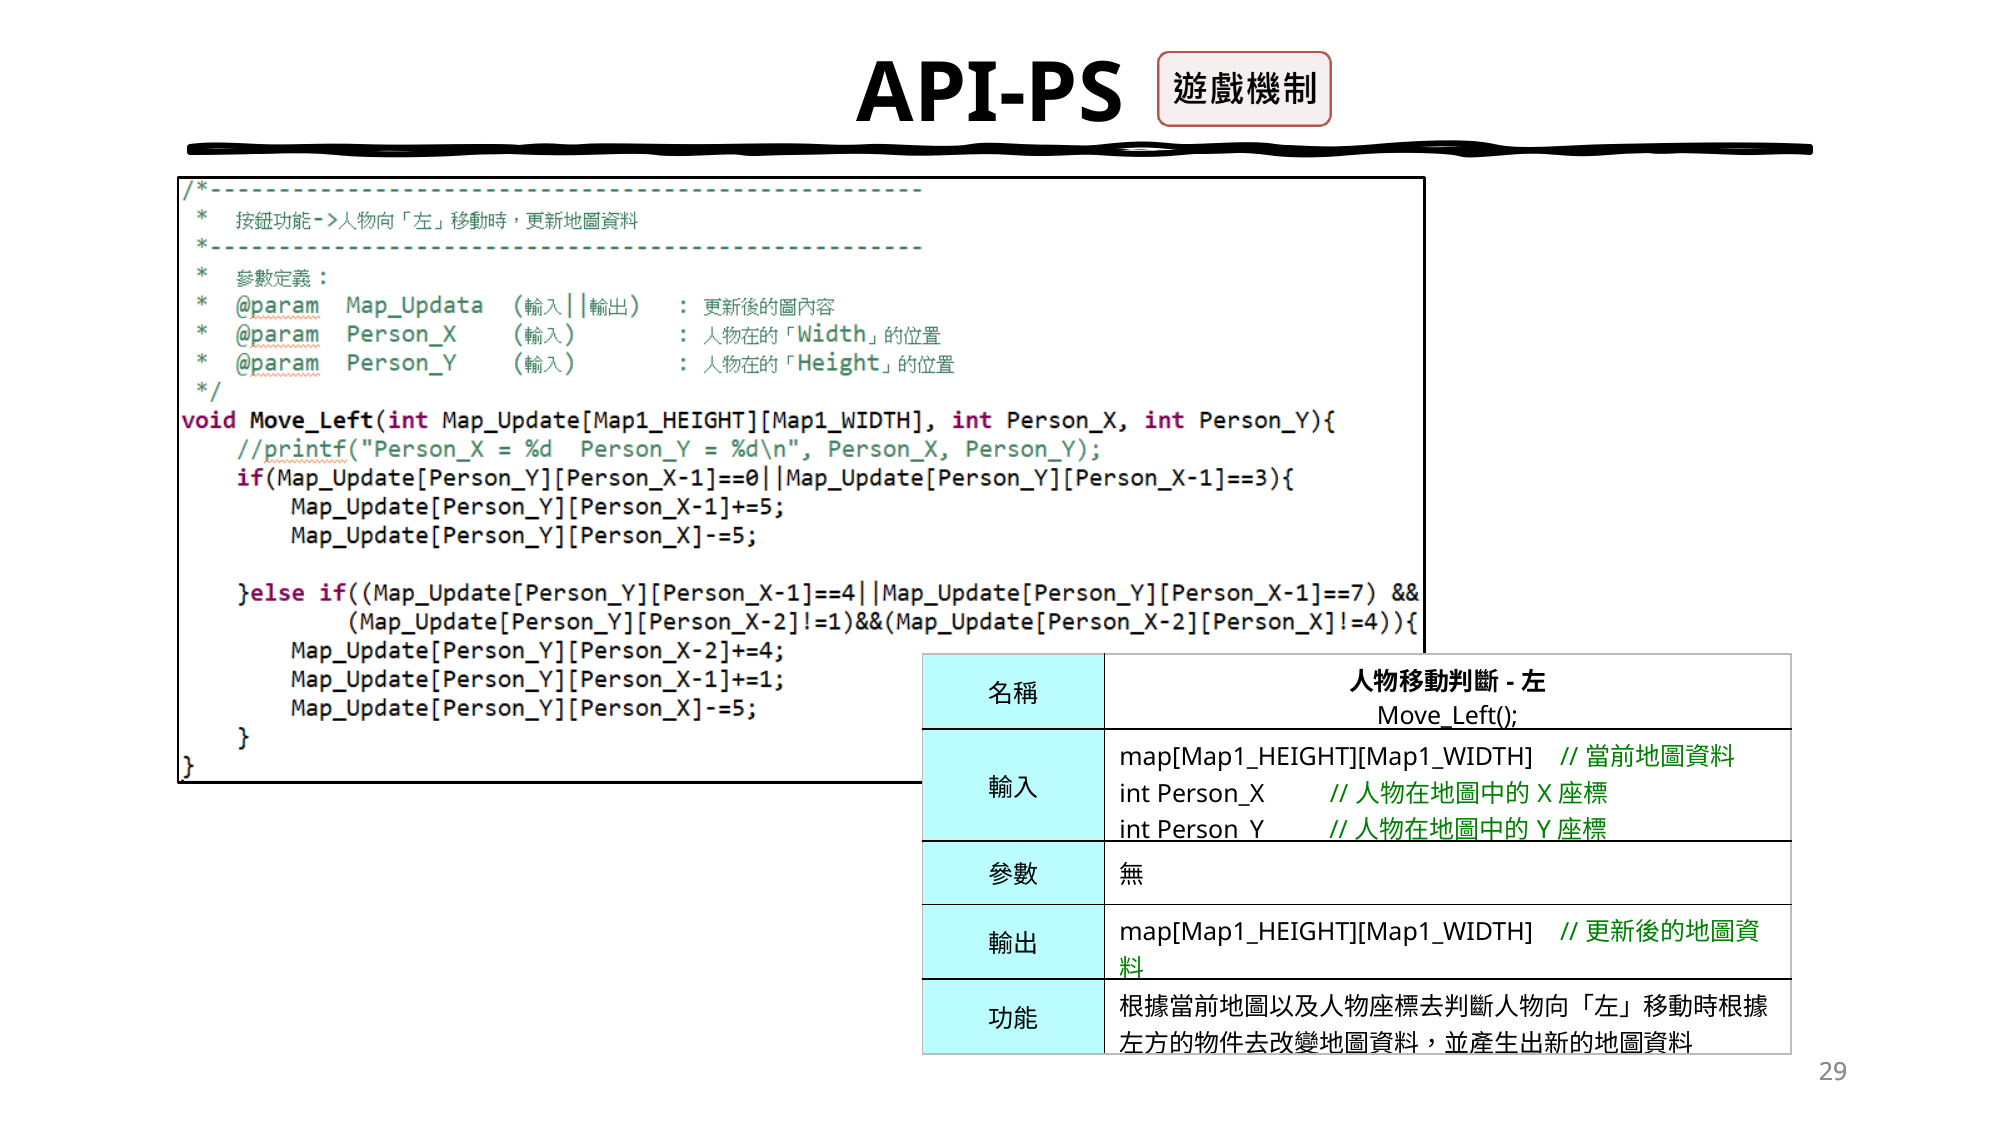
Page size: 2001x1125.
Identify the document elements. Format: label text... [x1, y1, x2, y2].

table_cell 根據當前地圖以及人物座標去判斷人物向「左」移動時根據左方的物件去改變地圖資料，並產生出新的地圖資料 [1105, 980, 1790, 1053]
picture [179, 178, 1423, 782]
table_cell 功能 [923, 980, 1104, 1053]
table_cell 輸出 [923, 905, 1104, 978]
text_box 29 [1412, 1042, 1863, 1103]
table_cell 輸入 [923, 782, 1104, 840]
picture [179, 26, 1821, 168]
table_cell 參數 [923, 842, 1104, 904]
table_cell map[Map1_HEIGHT][Map1_WIDTH] //當前地圖資料 int Person_X //人物在地圖中的X座標 int Person_Y //人物在地圖中的Y座標 [1105, 730, 1790, 840]
table_cell 無 [1105, 842, 1790, 904]
text_box API-PS [842, 30, 1131, 126]
table_cell map[Map1_HEIGHT][Map1_WIDTH] //更新後的地圖資料 [1105, 905, 1790, 978]
table_header 人物移動判斷-左 Move_Left(); [1423, 655, 1790, 728]
